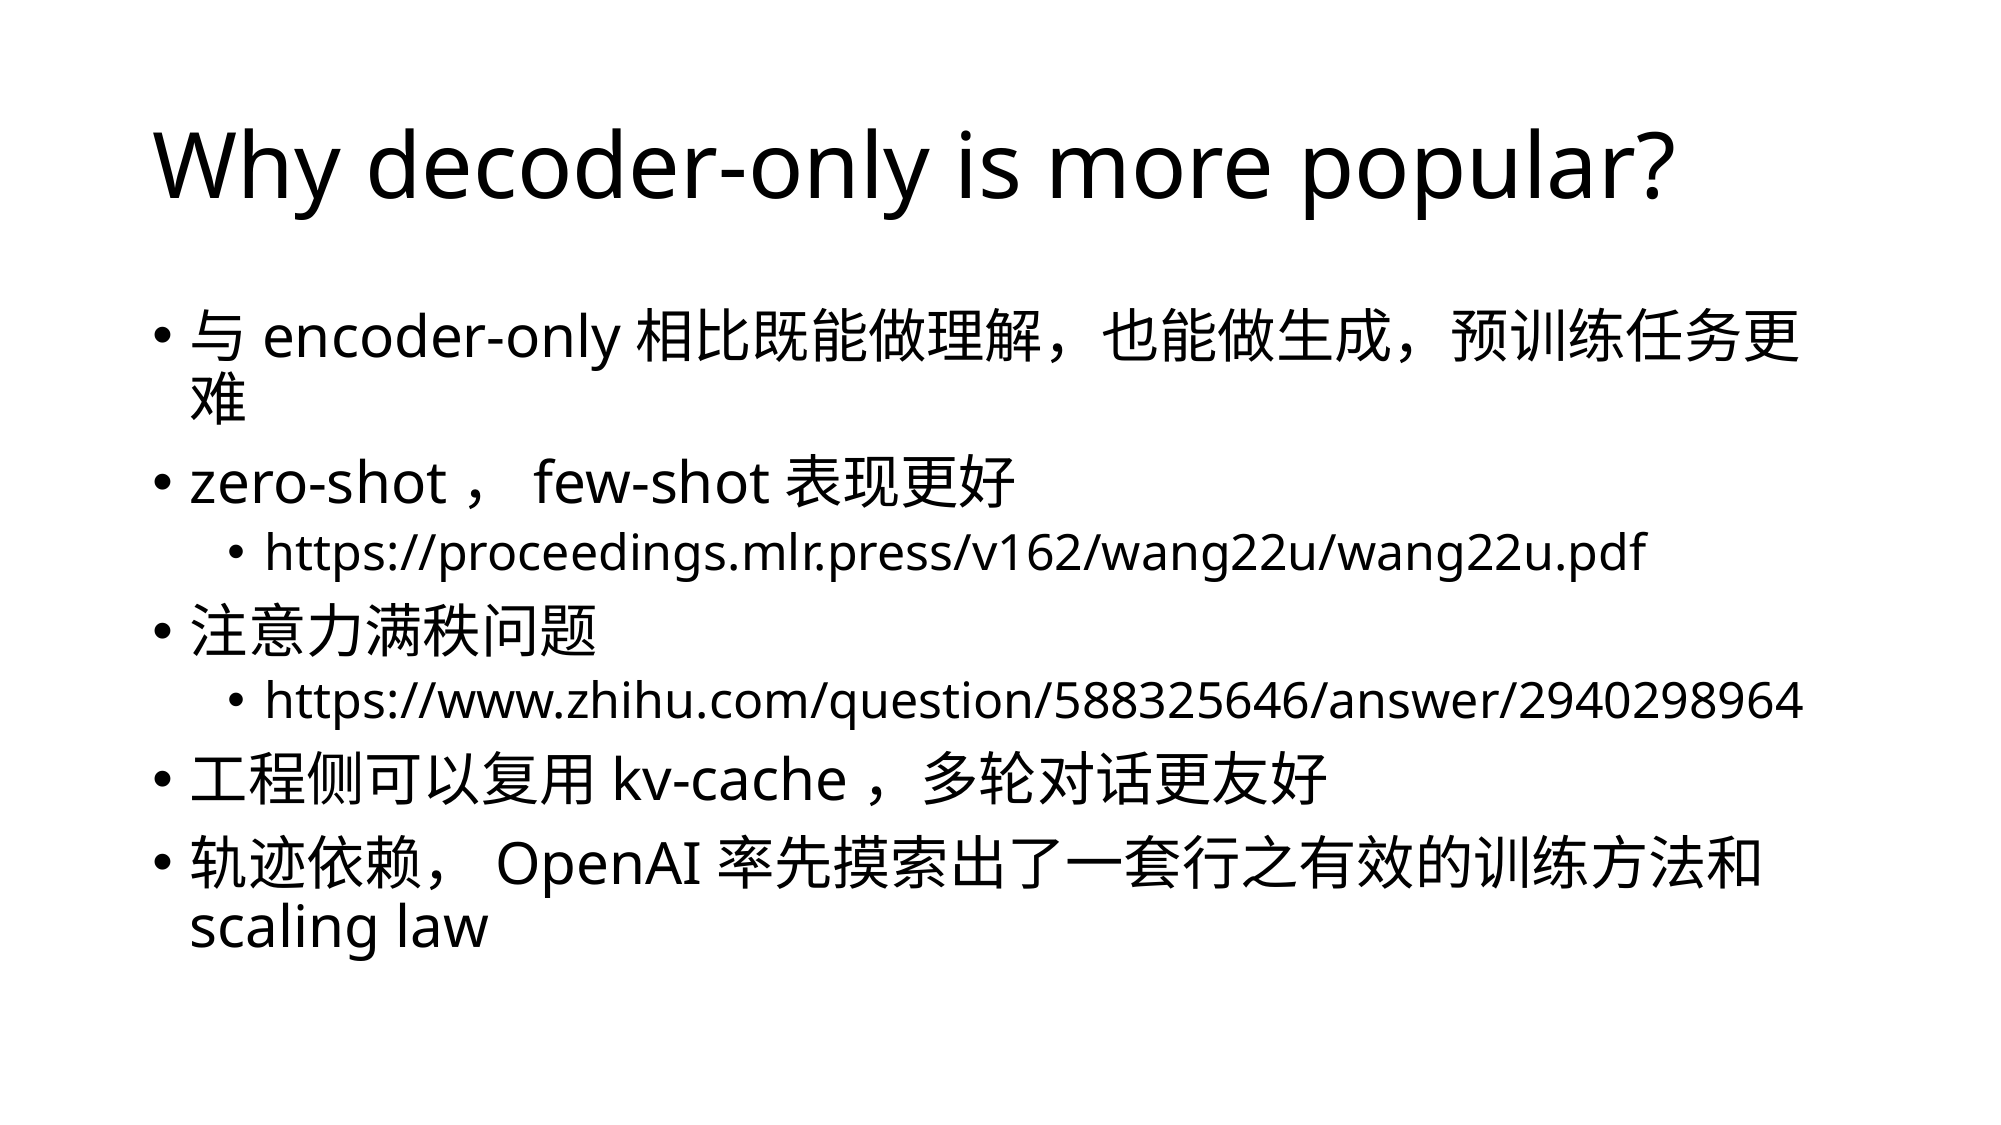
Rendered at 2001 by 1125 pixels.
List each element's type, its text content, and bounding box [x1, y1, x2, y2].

title Why decoder-only is more popular? [137, 59, 1863, 278]
list 与encoder-only相比既能做理解，也能做生成，预训练任务更难 zero-shot，few-shot表现更好 https://proceedings.mlr.press/v162/wang22u/wang22u.pdf 注意力满秩问题 https://www.zhihu.com/question/588325646/answer/2940298964 工程侧可以复用kv-cache，多轮对话更友好 轨迹依赖，OpenAI率先摸索出了一套行之有效的训练方法和scaling law [137, 299, 1863, 1014]
